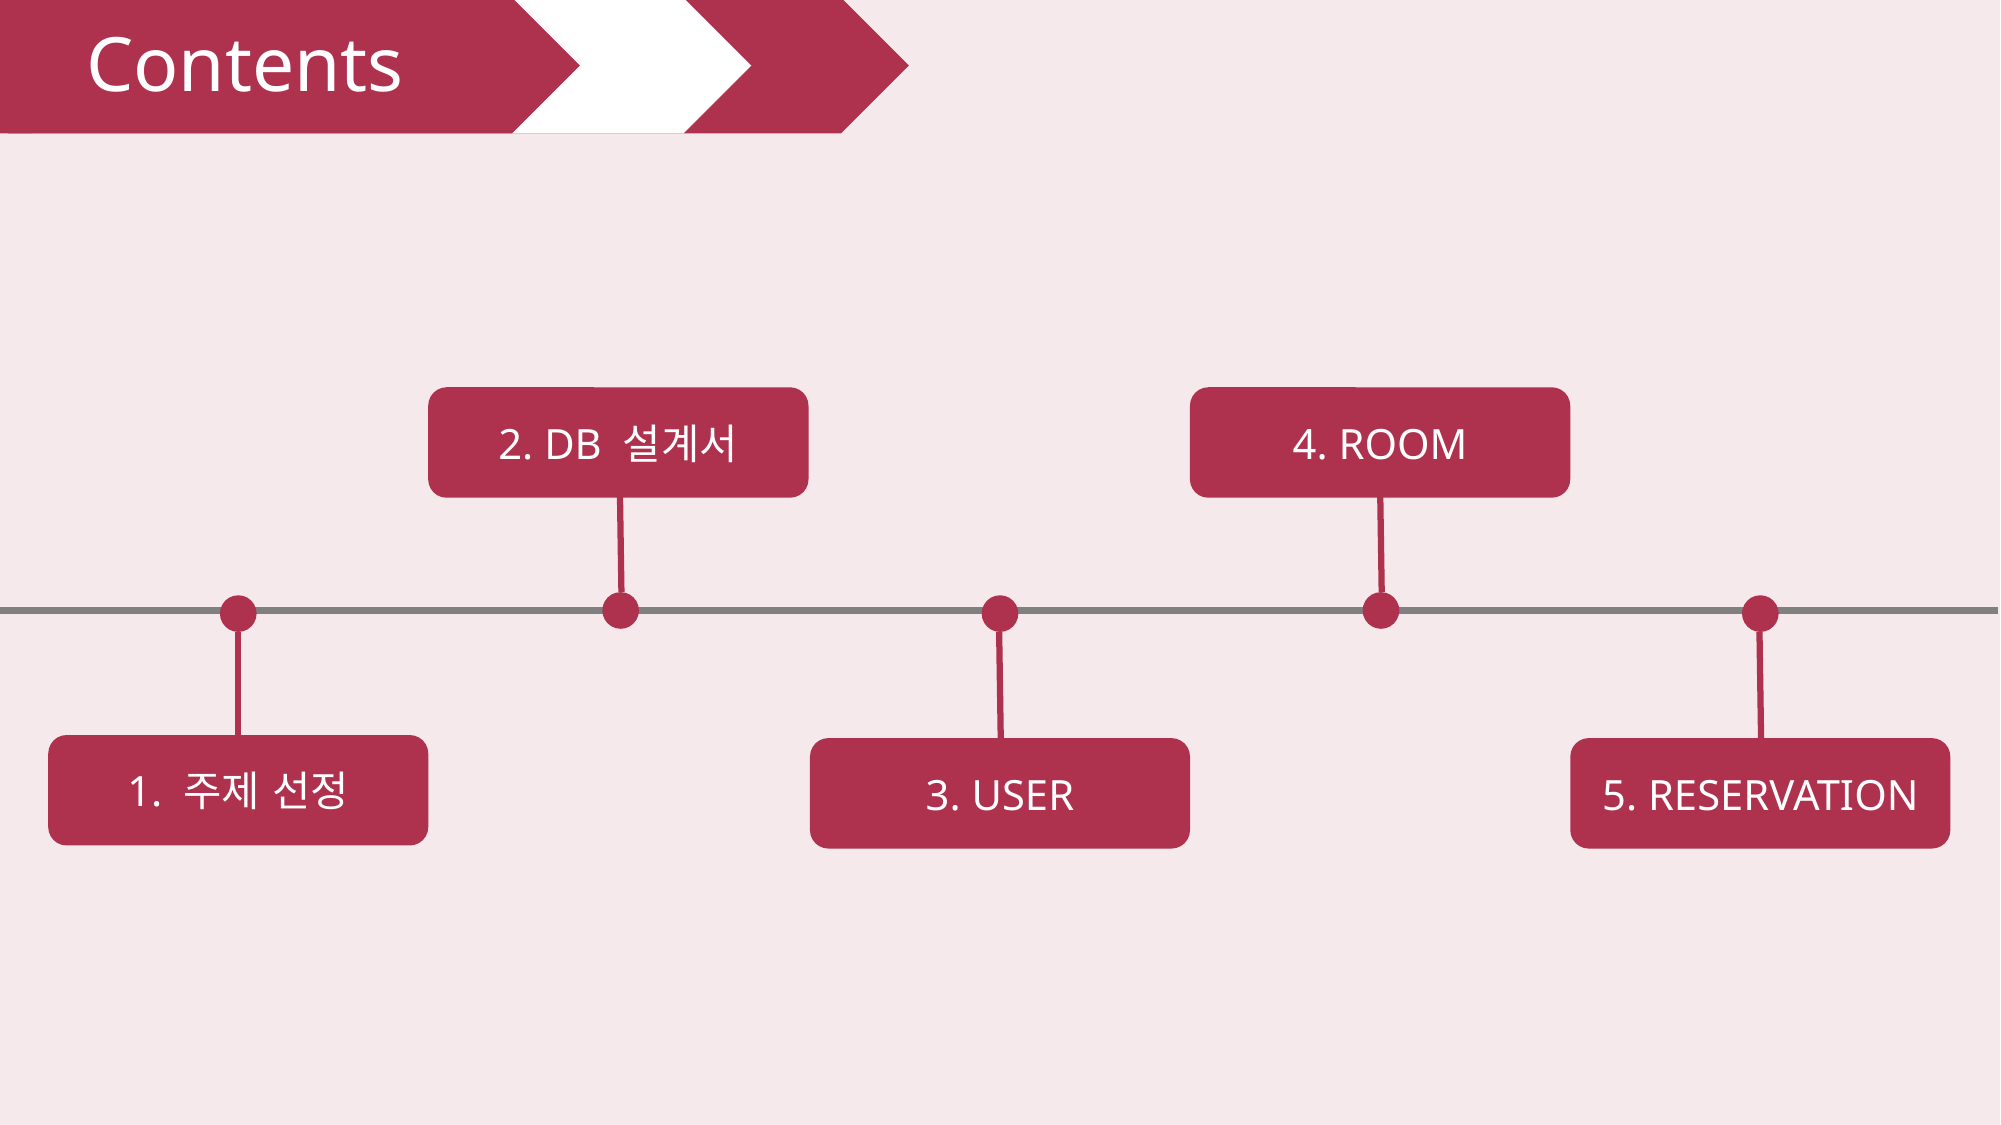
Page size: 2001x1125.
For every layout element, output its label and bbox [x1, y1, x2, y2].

text_box [428, 305, 809, 629]
text_box [1570, 595, 1951, 925]
text_box [1189, 166, 1571, 629]
text_box [48, 595, 429, 930]
text_box [809, 595, 1190, 925]
text_box [0, 0, 909, 134]
